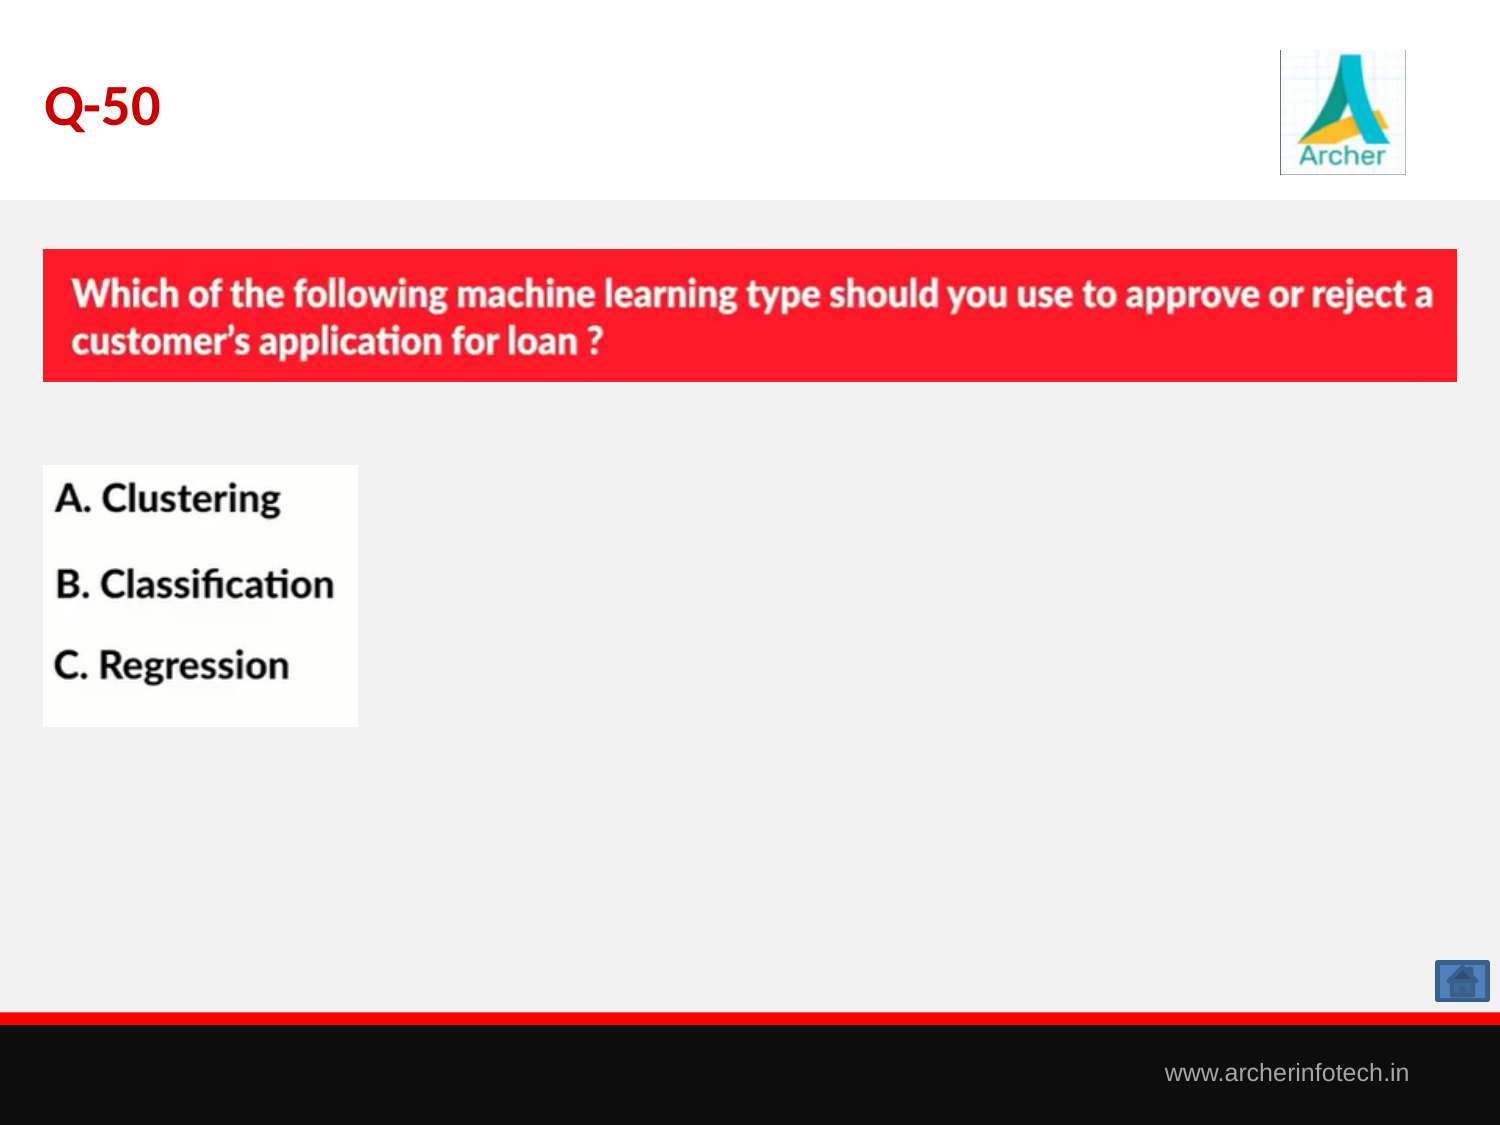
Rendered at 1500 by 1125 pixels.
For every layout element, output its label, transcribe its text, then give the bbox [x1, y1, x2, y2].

picture [43, 465, 358, 727]
picture [43, 249, 1457, 382]
text_box [1435, 960, 1490, 1002]
picture [1280, 50, 1406, 175]
title Q-50 [29, 37, 805, 168]
